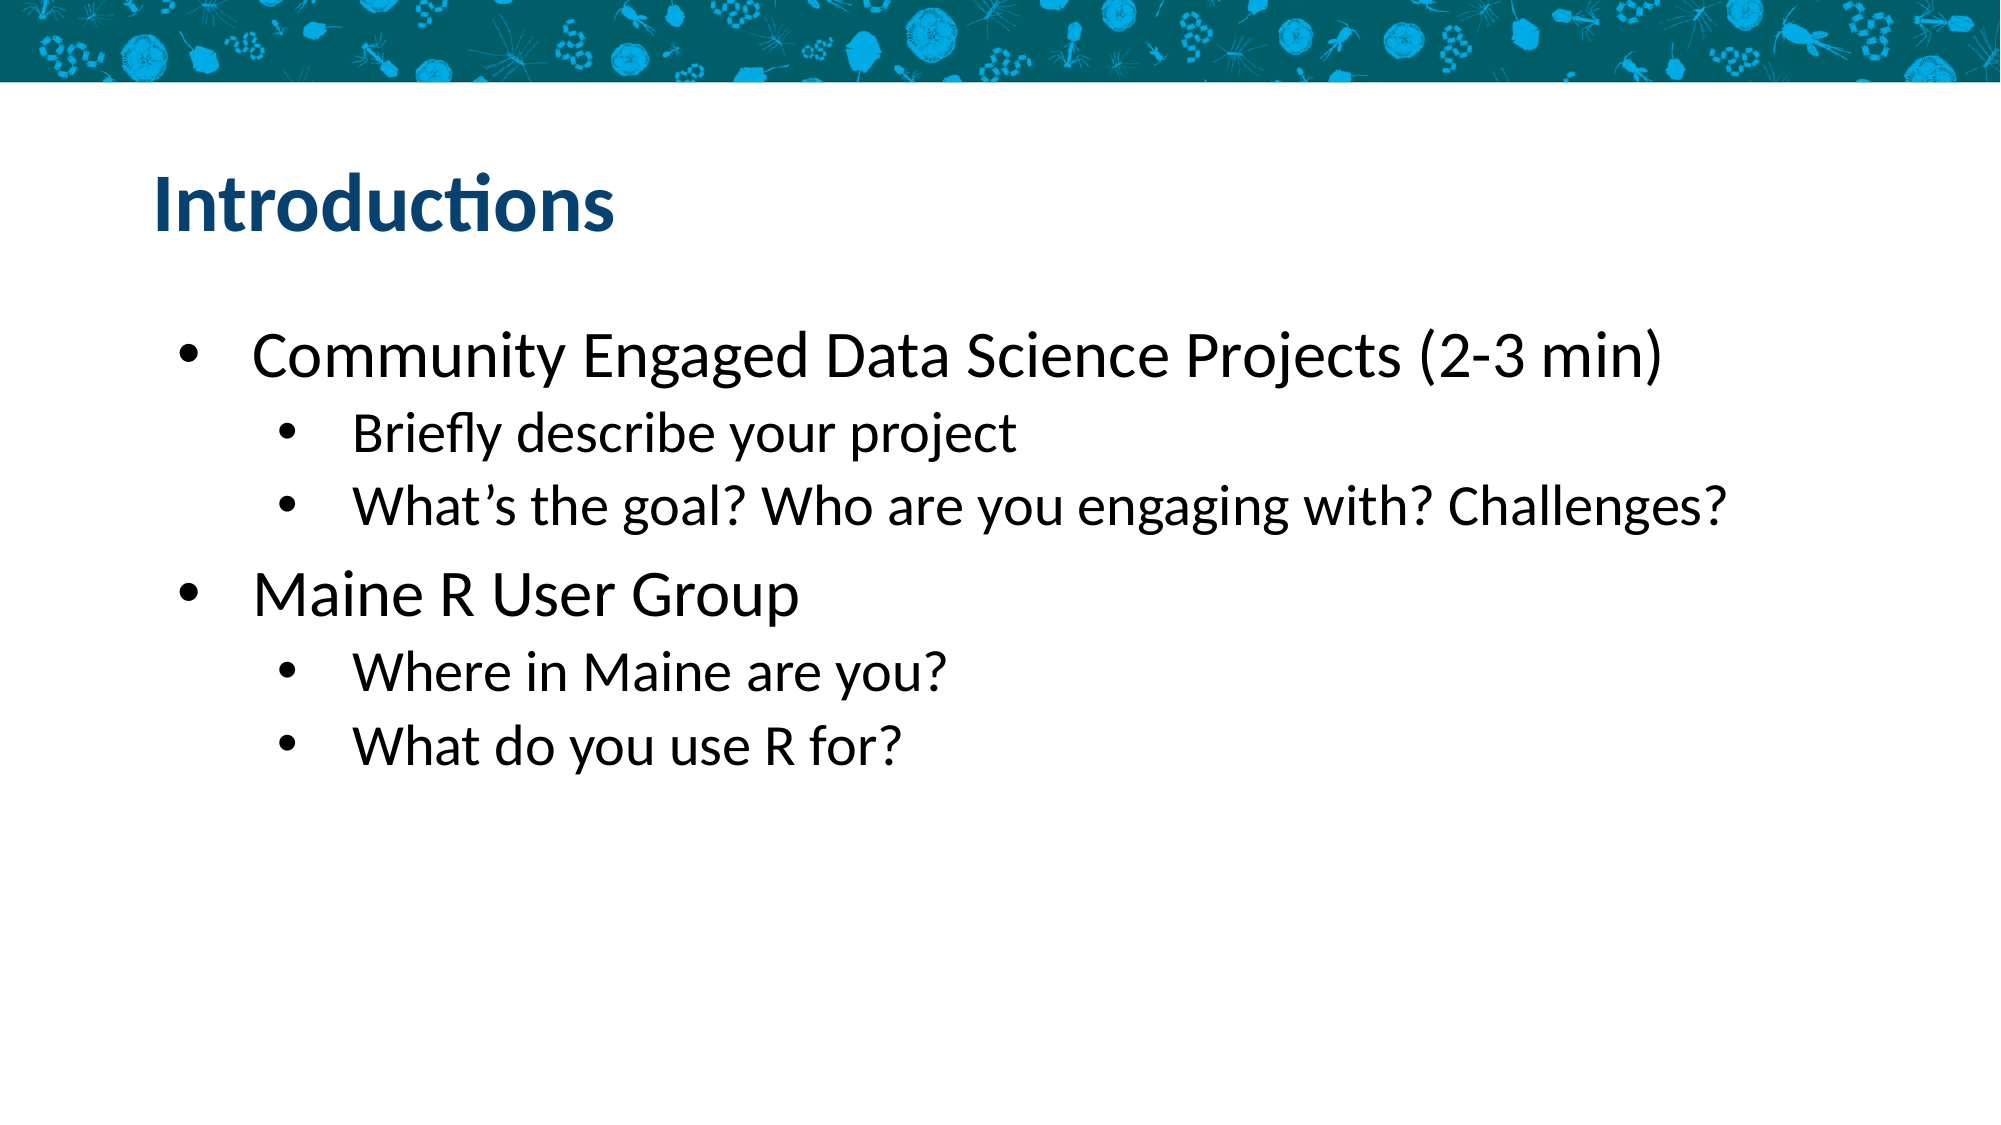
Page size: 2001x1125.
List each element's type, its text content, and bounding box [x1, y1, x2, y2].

picture [749, 6, 755, 14]
picture [1869, 43, 1883, 53]
picture [0, 0, 2000, 1125]
picture [1623, 6, 1635, 18]
picture [429, 0, 441, 6]
picture [871, 0, 883, 6]
picture [1634, 0, 1643, 6]
picture [1590, 0, 1597, 6]
list Community Engaged Data Science Projects (2-3 min) Briefly describe your project What’s the goal? Who are you engaging with? Challenges? Maine R User Group Where in Maine are you? What do you use R for? [137, 312, 1863, 1068]
picture [733, 0, 745, 23]
picture [717, 0, 725, 9]
title Introductions [137, 123, 1863, 285]
